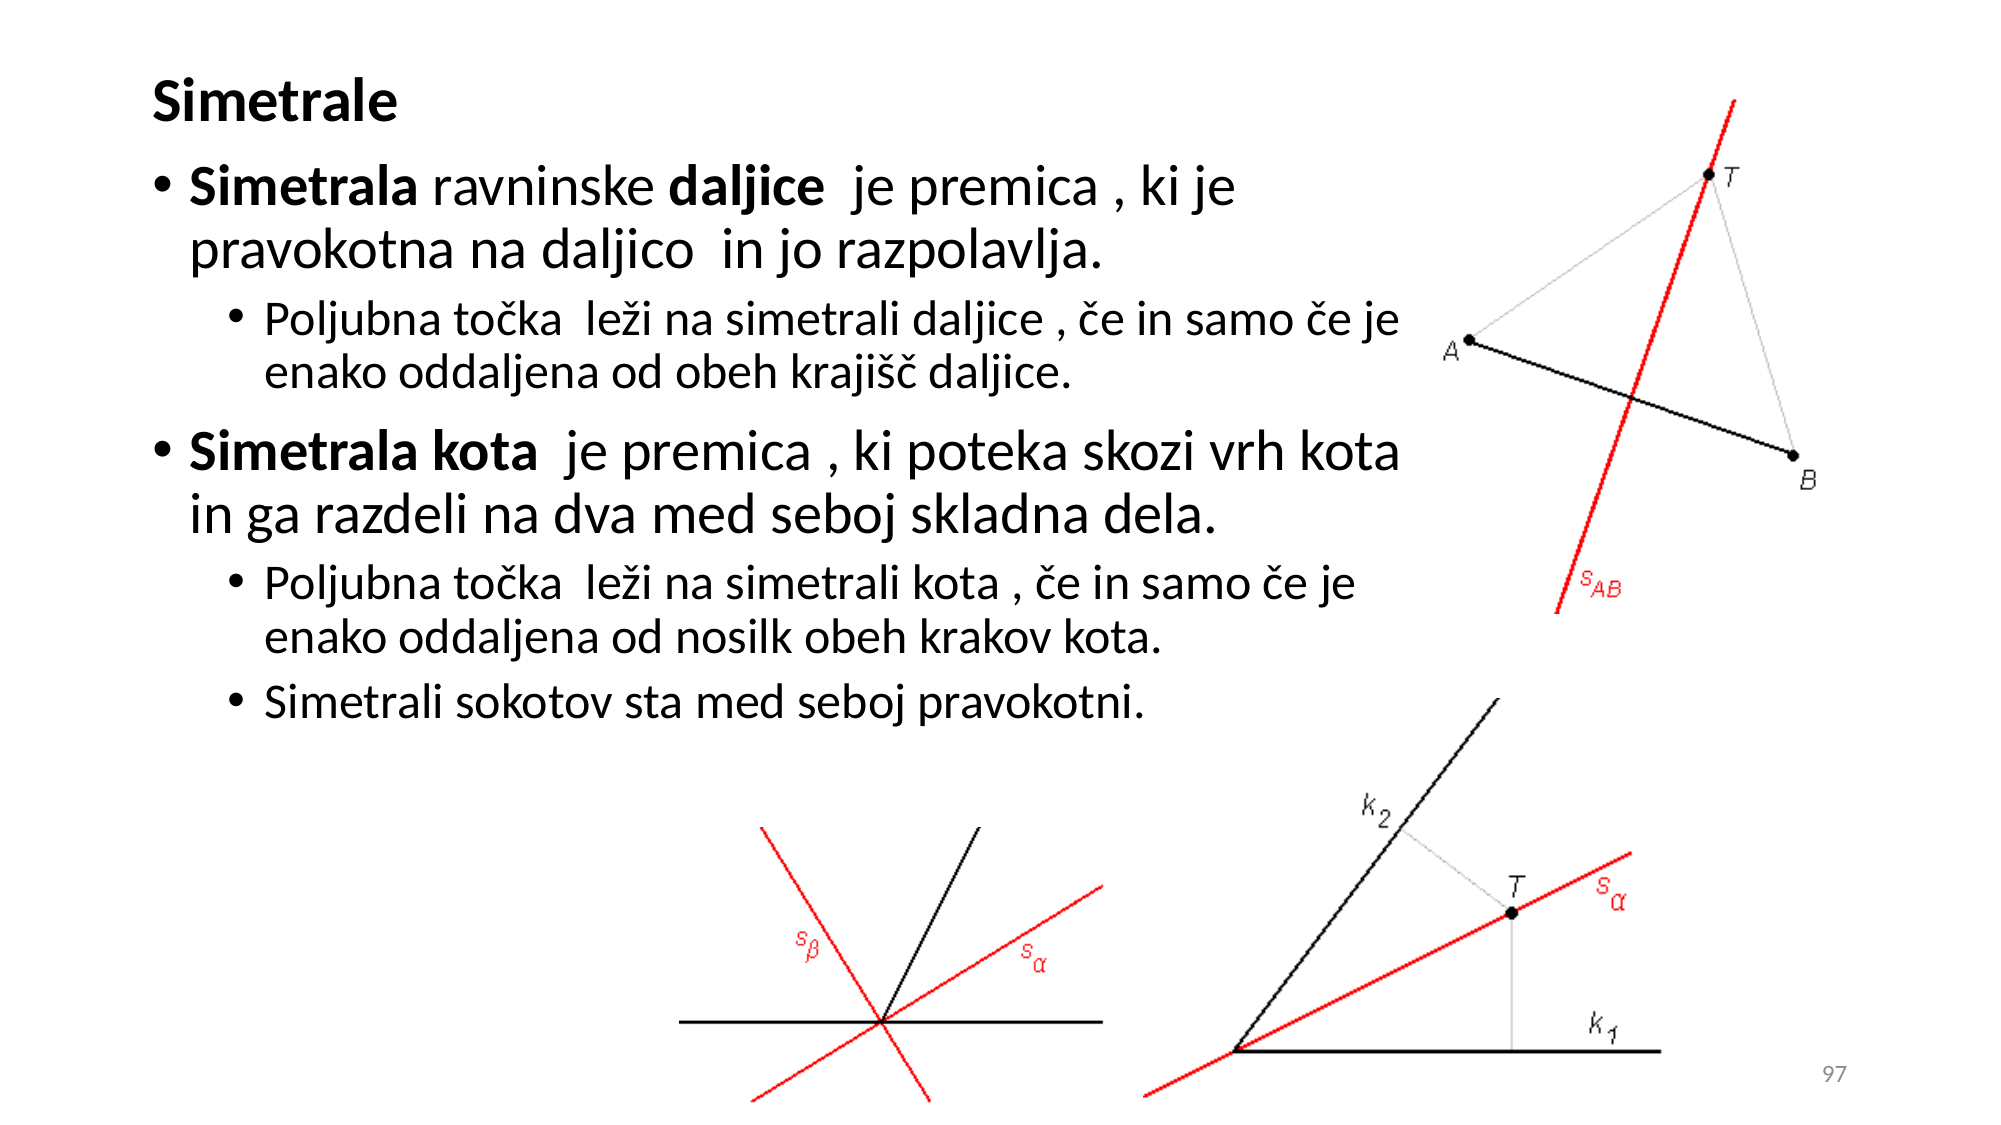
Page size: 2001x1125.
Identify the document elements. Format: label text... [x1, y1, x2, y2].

picture [1439, 98, 1834, 614]
slide_number 97 [1667, 1042, 1863, 1103]
picture [1143, 698, 1667, 1107]
picture [679, 826, 1111, 1107]
